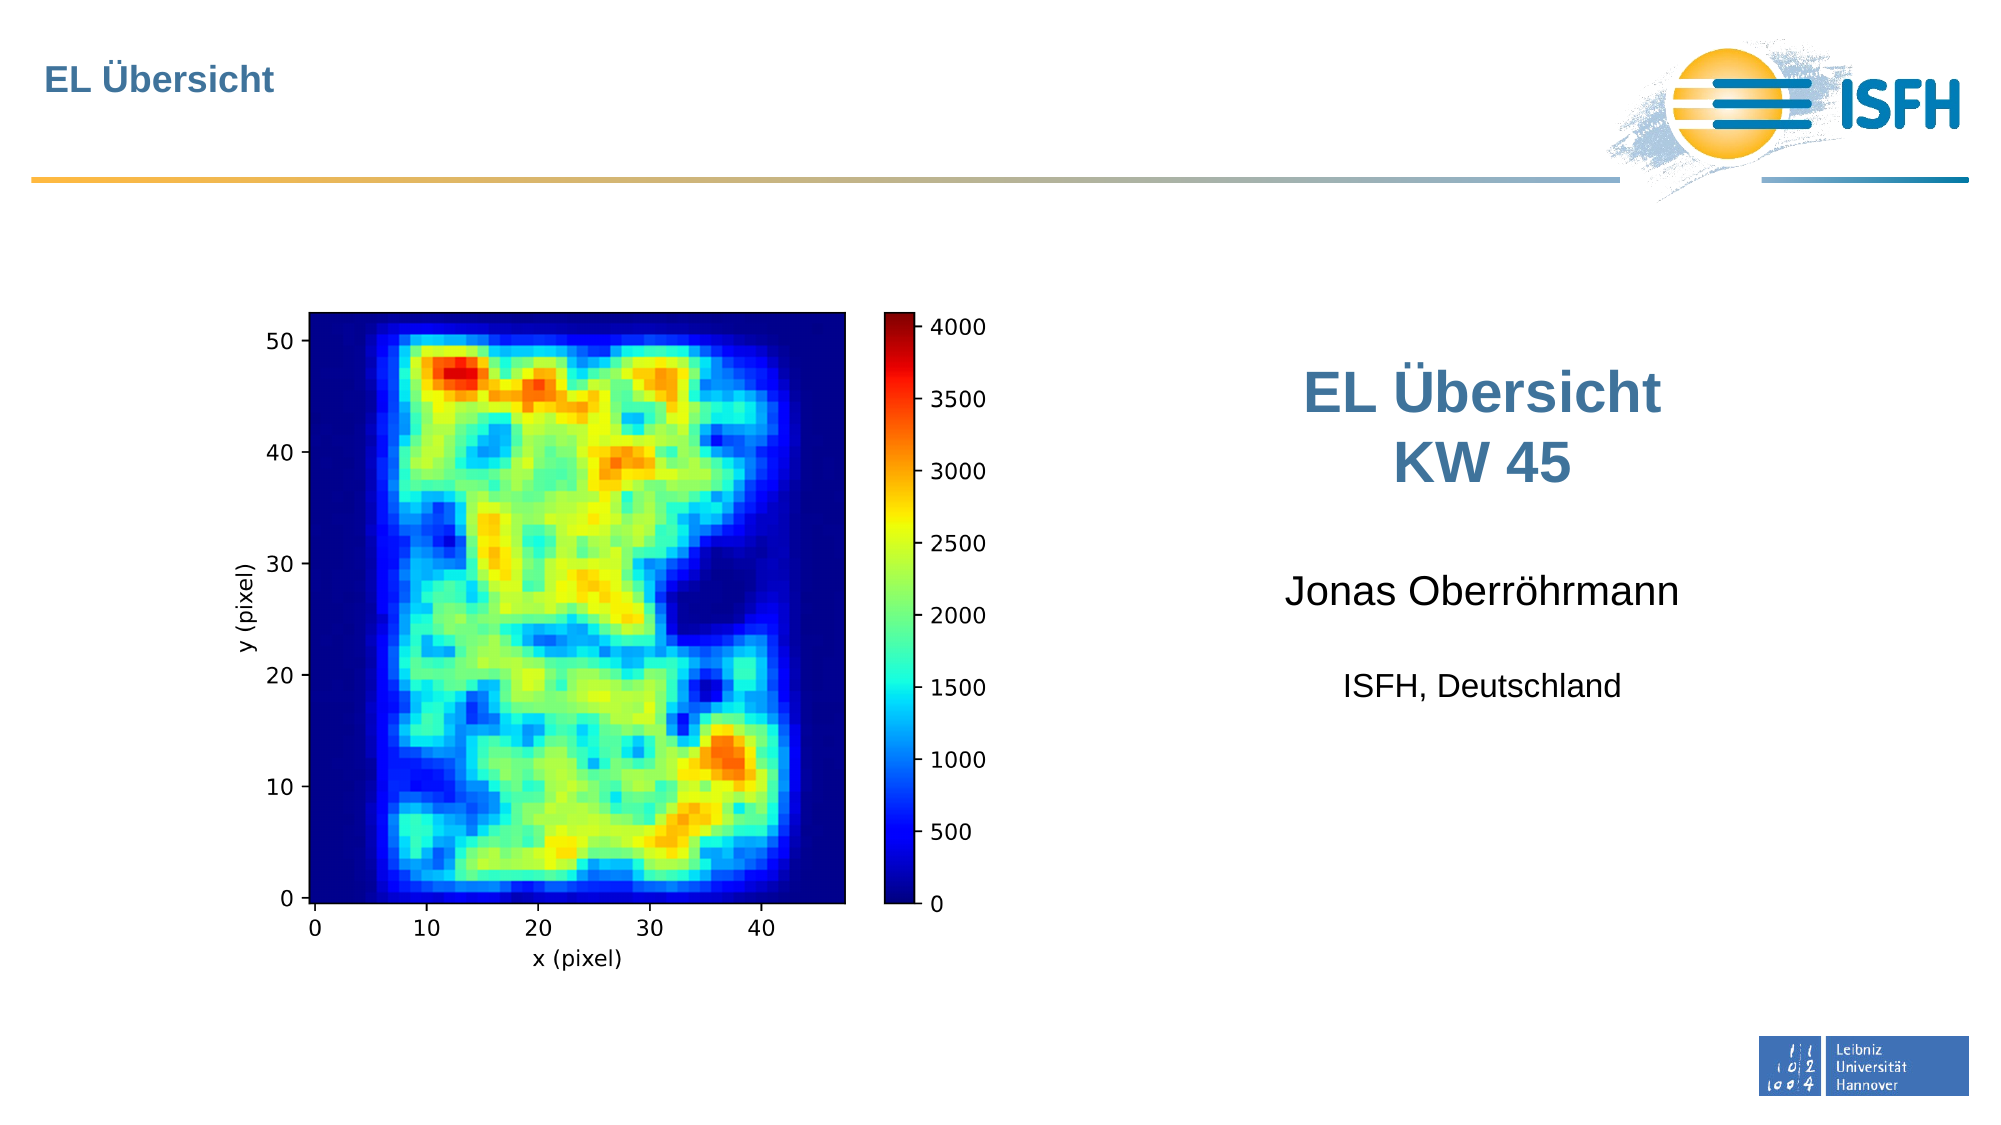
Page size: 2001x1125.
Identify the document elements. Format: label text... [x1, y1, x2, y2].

picture [1759, 1036, 1969, 1096]
picture [1585, 25, 1975, 221]
text_box EL Übersicht KW 45 Jonas Oberröhrmann ISFH, Deutschland [999, 206, 1966, 1004]
text_box EL Übersicht [29, 47, 960, 108]
picture [222, 290, 1001, 989]
